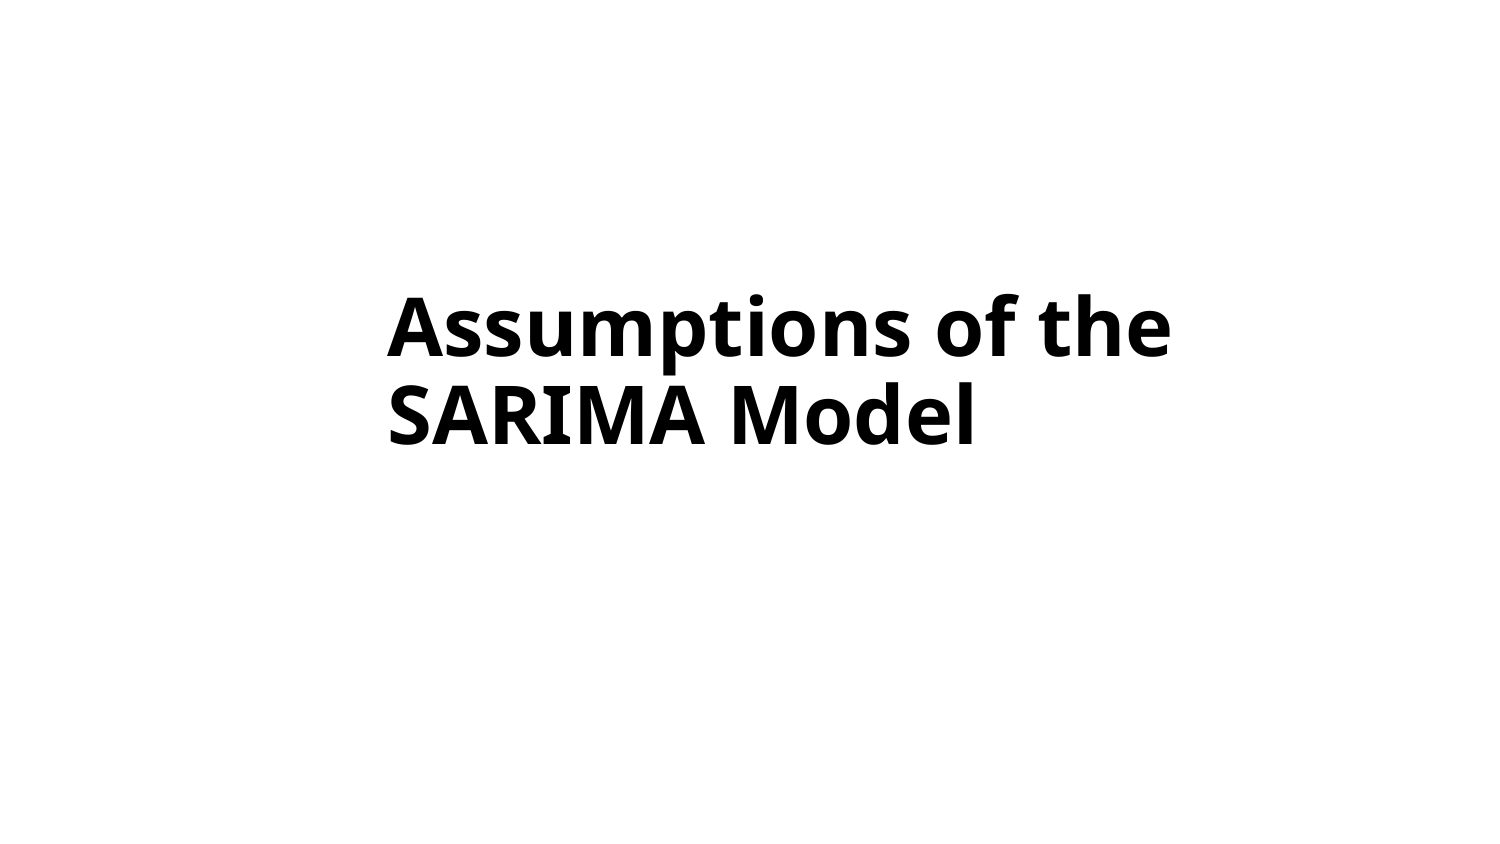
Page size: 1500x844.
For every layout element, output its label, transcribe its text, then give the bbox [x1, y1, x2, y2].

title Assumptions of the SARIMA Model [376, 248, 1245, 501]
